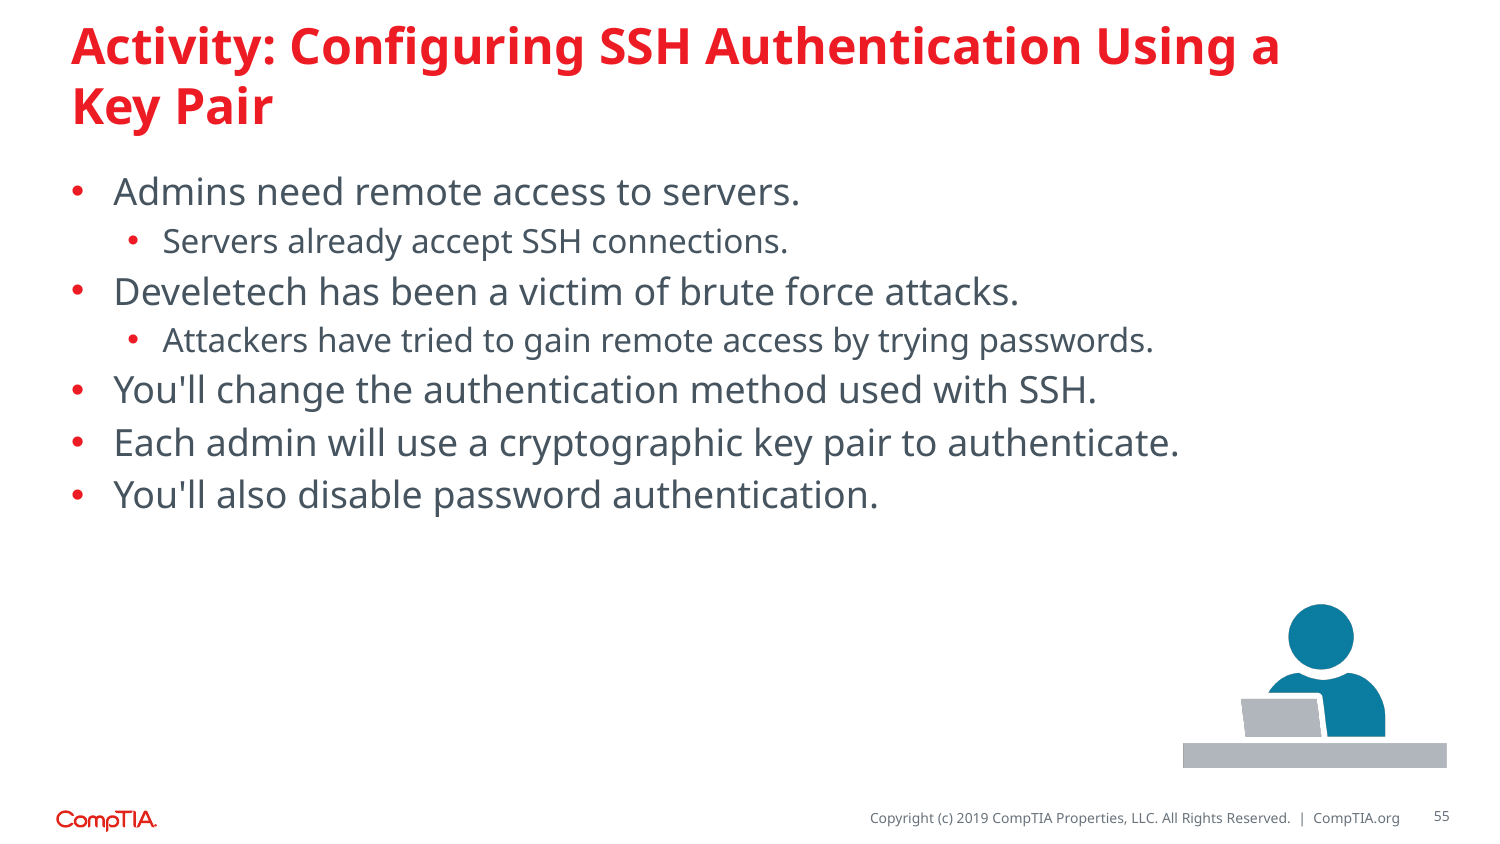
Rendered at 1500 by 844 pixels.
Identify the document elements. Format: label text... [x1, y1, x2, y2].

title Activity: Configuring SSH Authentication Using a Key Pair [56, 22, 1350, 127]
slide_number 55 [1407, 800, 1450, 835]
list Admins need remote access to servers. Servers already accept SSH connections. Develetech has been a victim of brute force attacks. Attackers have tried to gain remote access by trying passwords. You'll change the authentication method used with SSH. Each admin will use a cryptographic key pair to authenticate. You'll also disable password authentication. [56, 160, 1444, 768]
